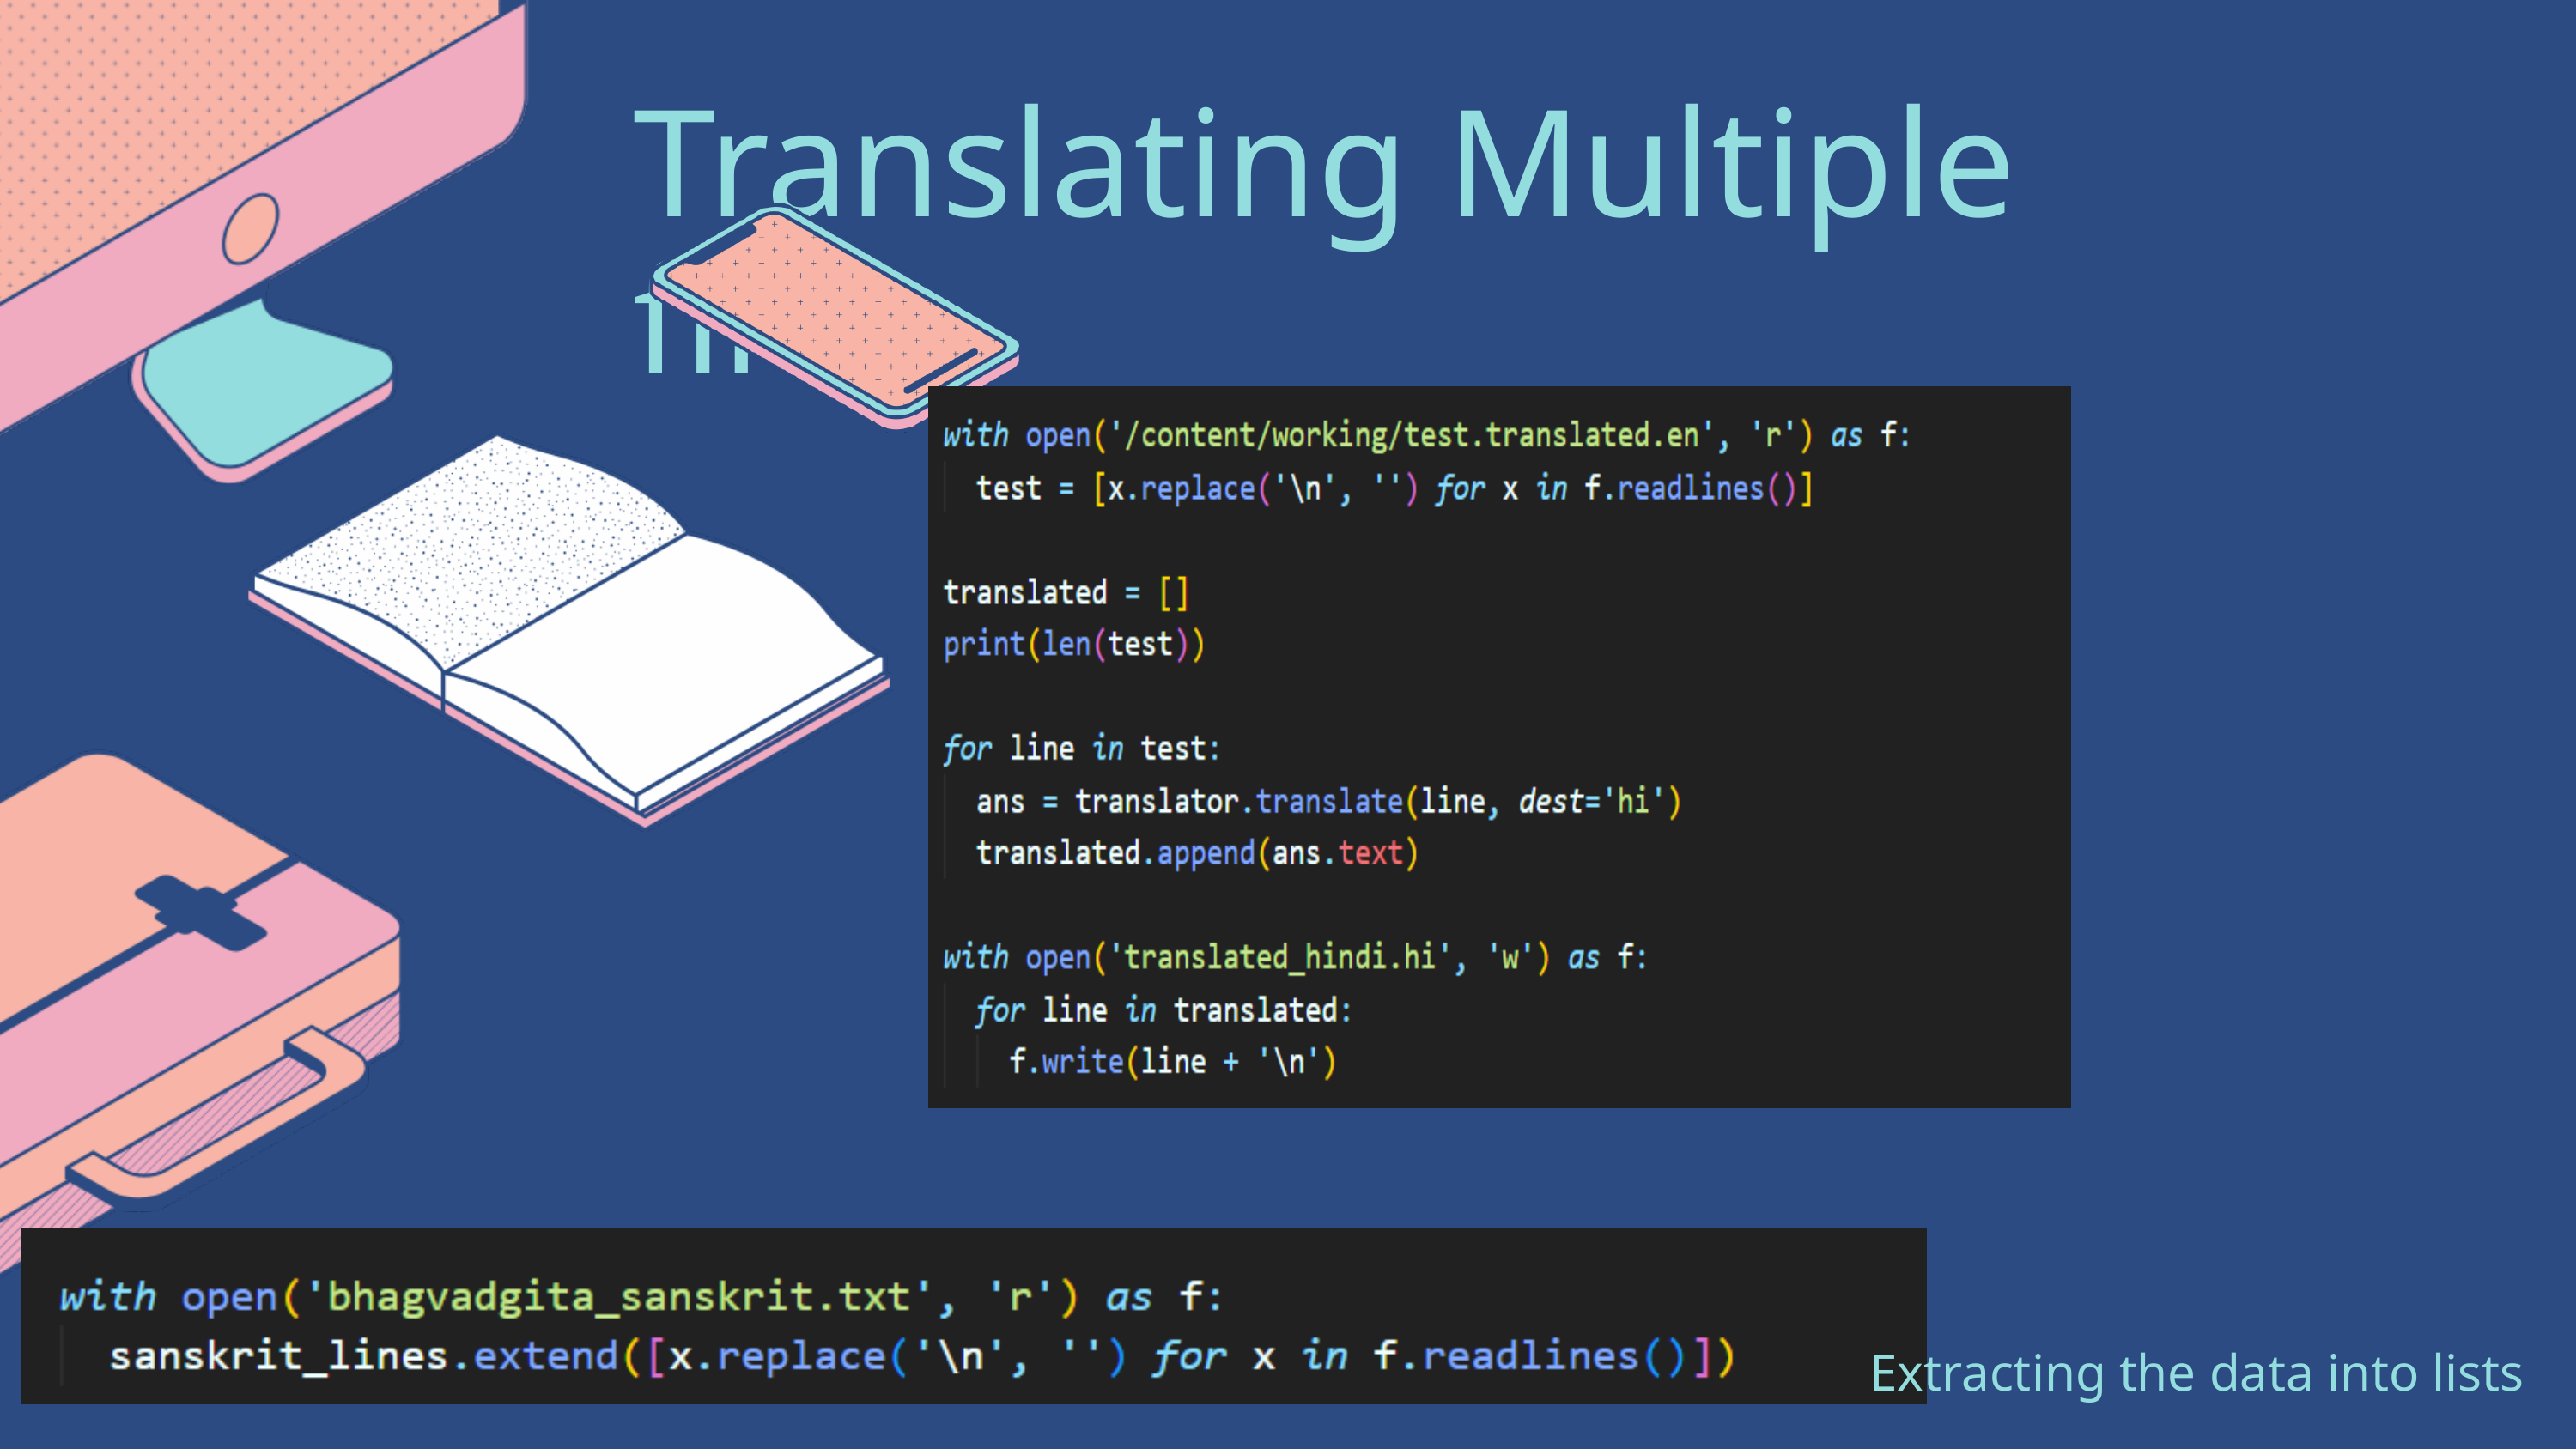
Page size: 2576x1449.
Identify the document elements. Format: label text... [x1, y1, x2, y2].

text_box Extracting the data into lists [1932, 1239, 2576, 1408]
text_box [245, 432, 894, 833]
picture [21, 1228, 1927, 1404]
picture [928, 386, 2071, 1108]
text_box [0, 0, 529, 487]
text_box Translating Multiple files [633, 91, 2334, 403]
text_box [649, 203, 1023, 433]
text_box [0, 749, 406, 1329]
